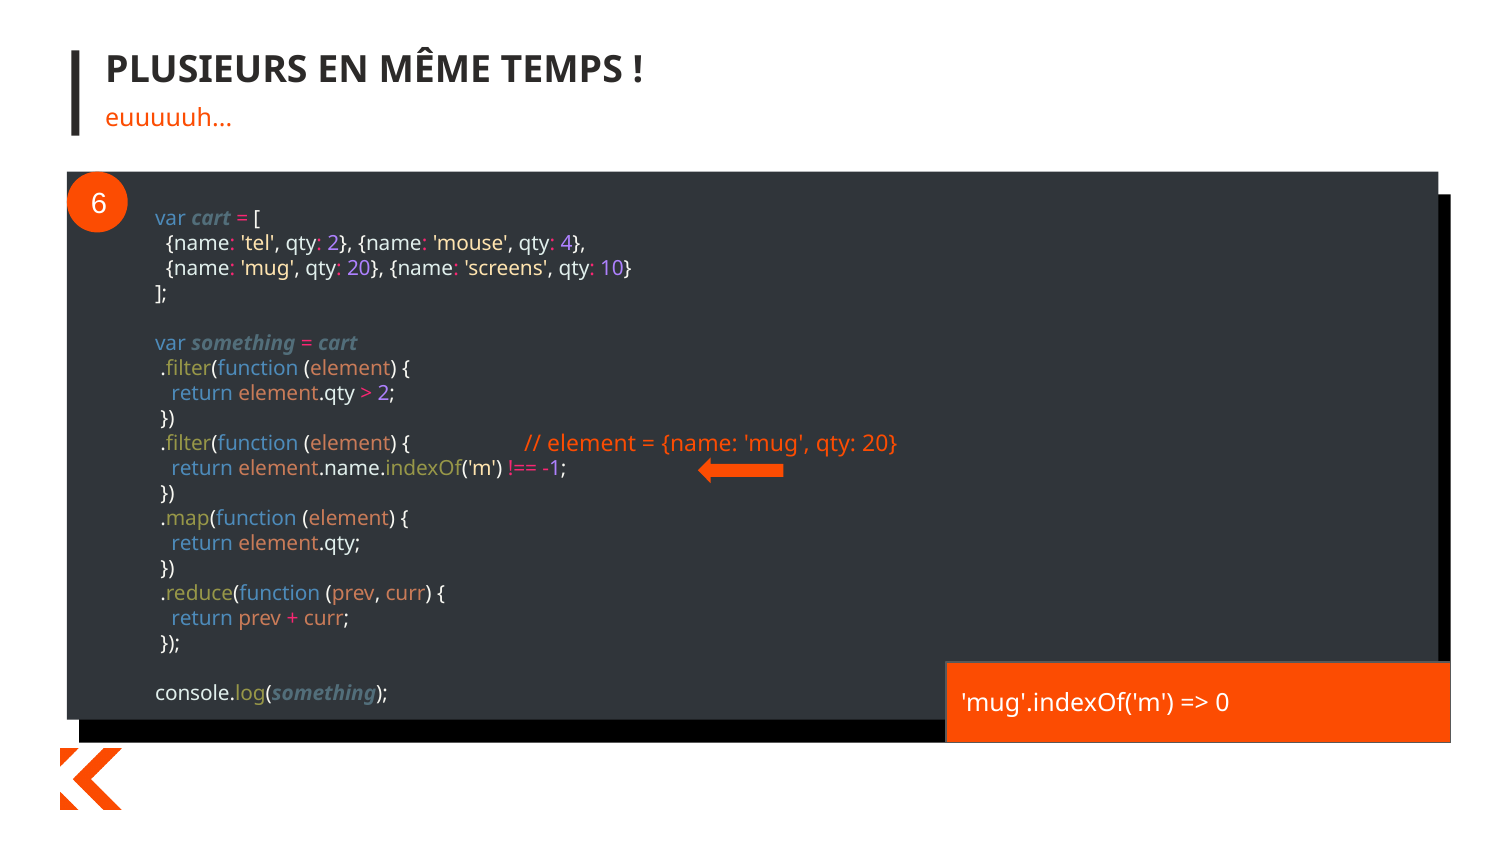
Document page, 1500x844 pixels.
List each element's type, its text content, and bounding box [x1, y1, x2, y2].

subtitle euuuuuh... [90, 82, 1169, 127]
title PLUSIEURS EN MÊME TEMPS ! [90, 30, 1205, 92]
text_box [66, 171, 1451, 743]
picture [60, 748, 122, 810]
